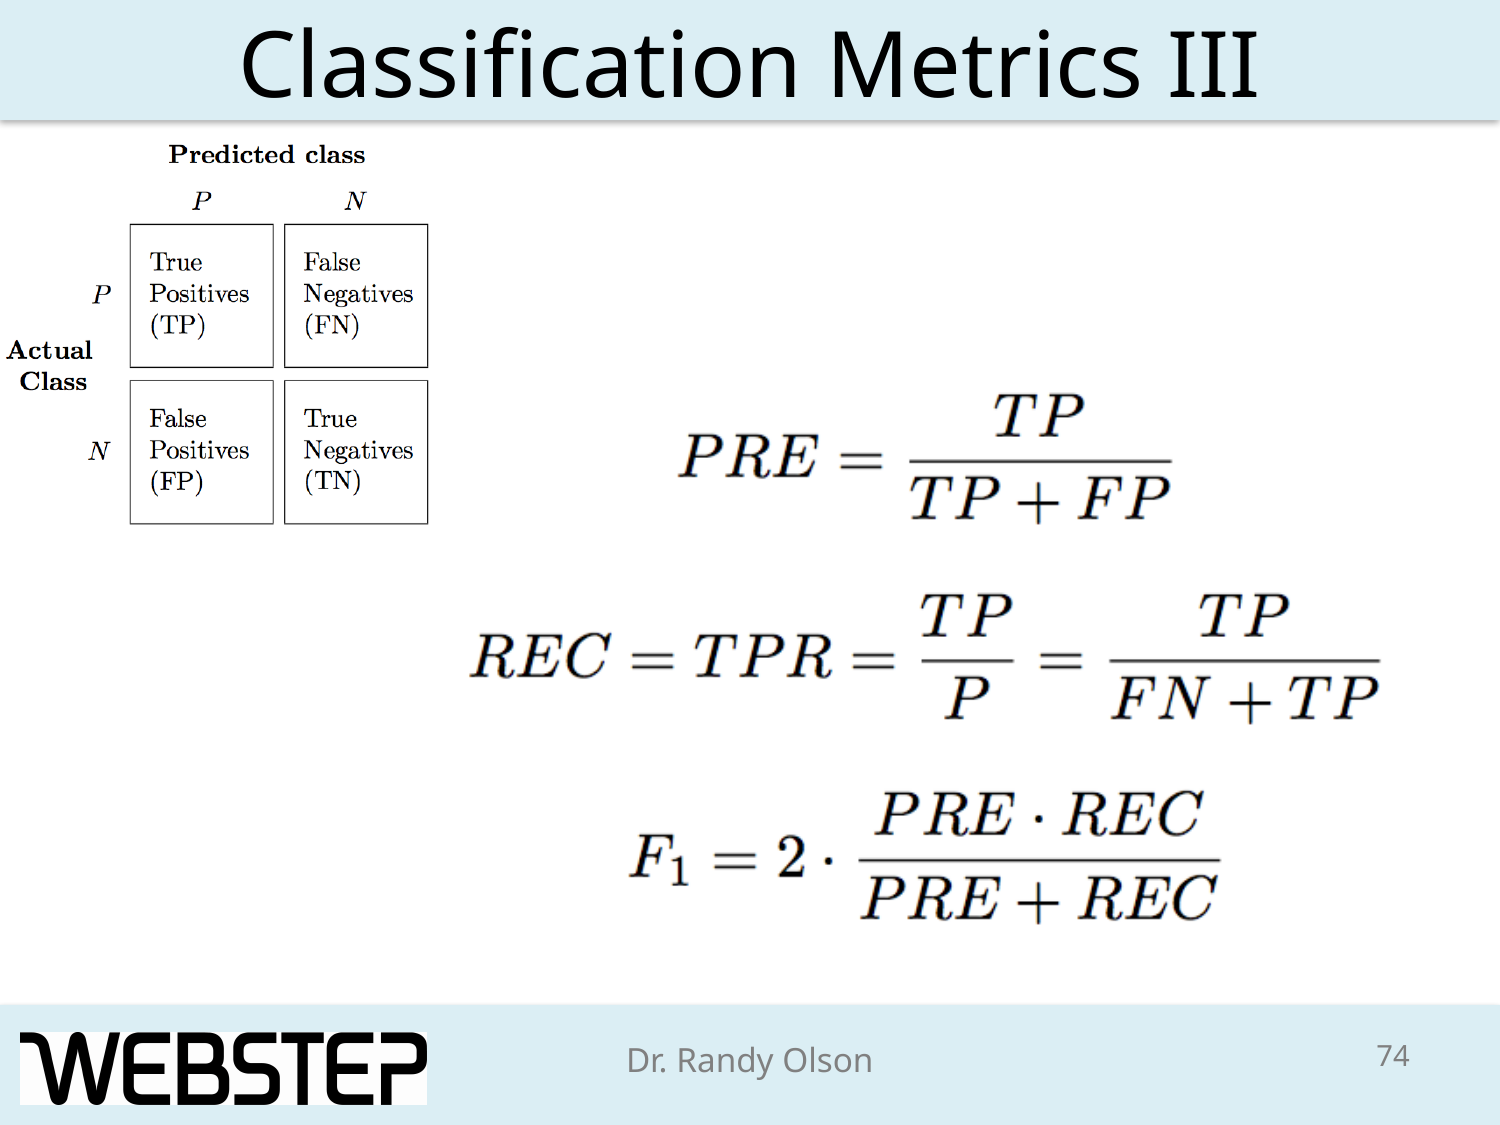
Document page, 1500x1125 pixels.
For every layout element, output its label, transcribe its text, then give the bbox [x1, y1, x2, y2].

title Classification Metrics III [75, 0, 1425, 155]
picture [20, 1032, 427, 1105]
picture [0, 135, 1426, 972]
slide_number 74 [1310, 1026, 1425, 1088]
